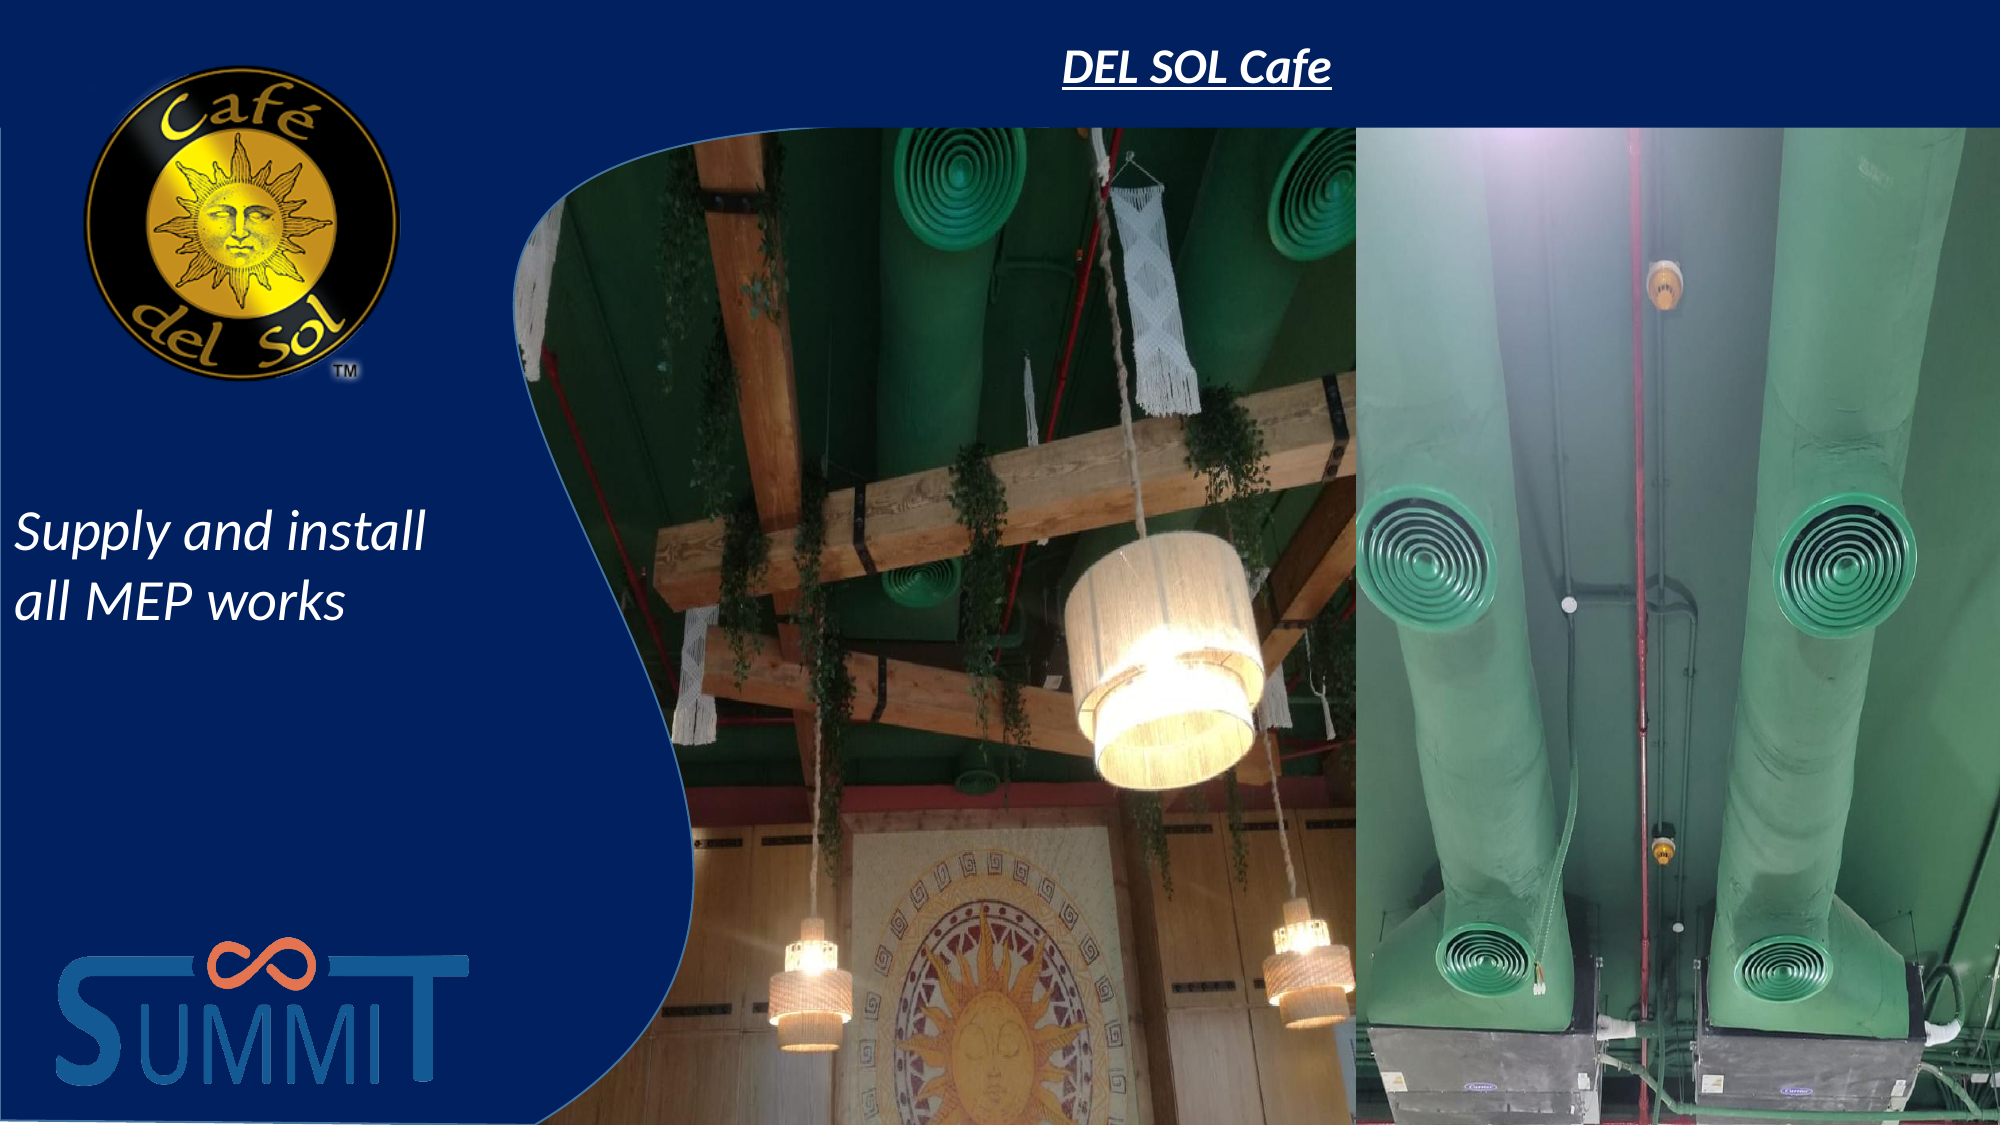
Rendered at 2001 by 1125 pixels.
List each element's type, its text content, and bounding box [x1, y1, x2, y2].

picture [55, 937, 469, 1086]
picture [73, 55, 410, 392]
text_box DEL SOL Cafe [0, 0, 2000, 129]
text_box Supply and install all MEP works [0, 129, 498, 1125]
picture [498, 127, 2000, 1125]
